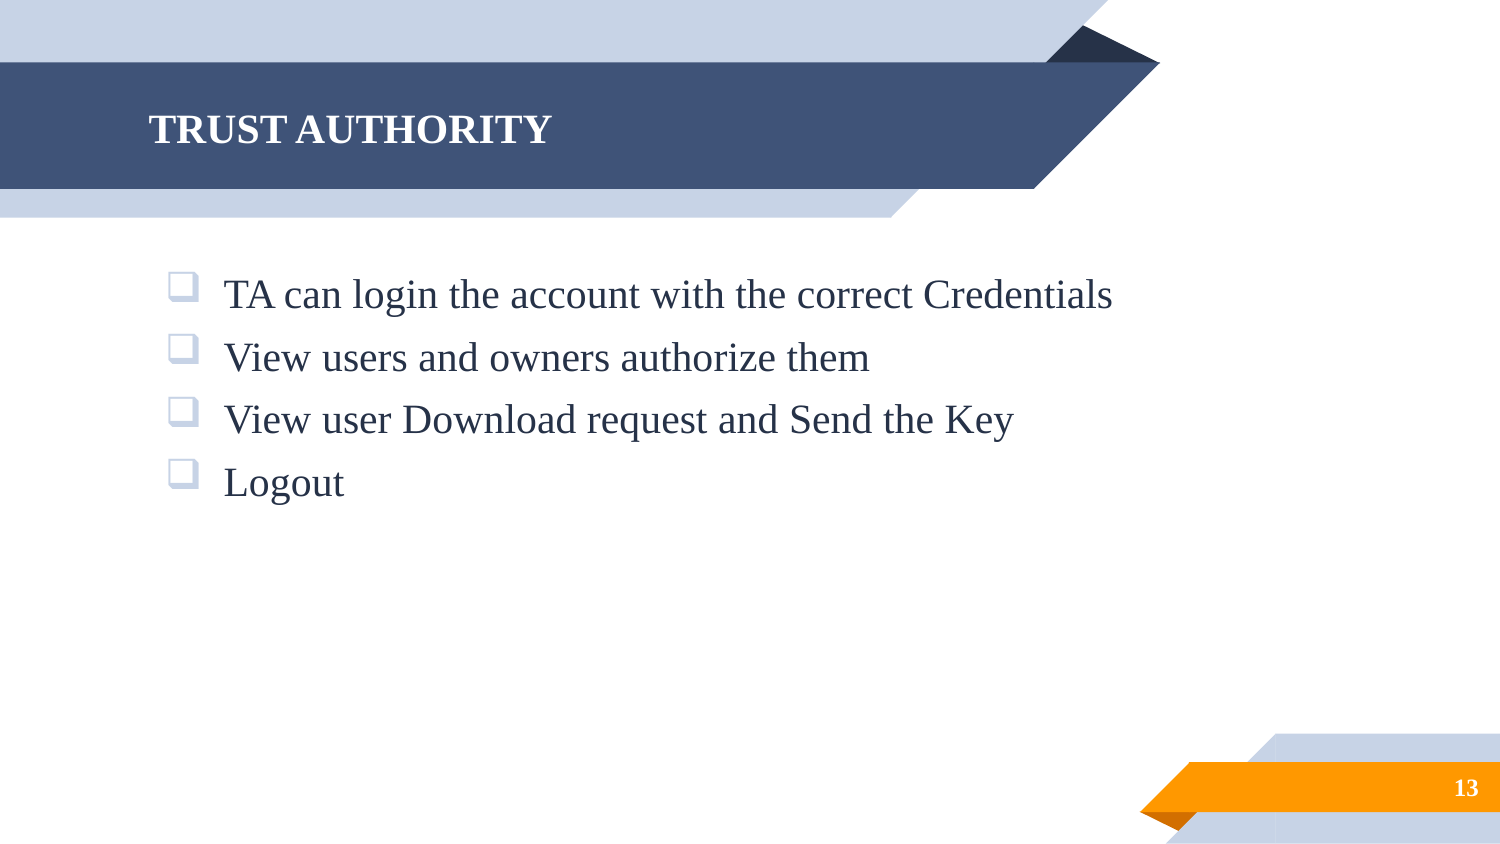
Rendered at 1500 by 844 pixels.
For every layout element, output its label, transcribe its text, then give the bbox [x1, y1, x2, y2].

list TA can login the account with the correct Credentials View users and owners authorize them View user Download request and Send the Key Logout [133, 252, 1175, 844]
slide_number 13 [1249, 760, 1494, 813]
title TRUST AUTHORITY [133, 64, 997, 190]
